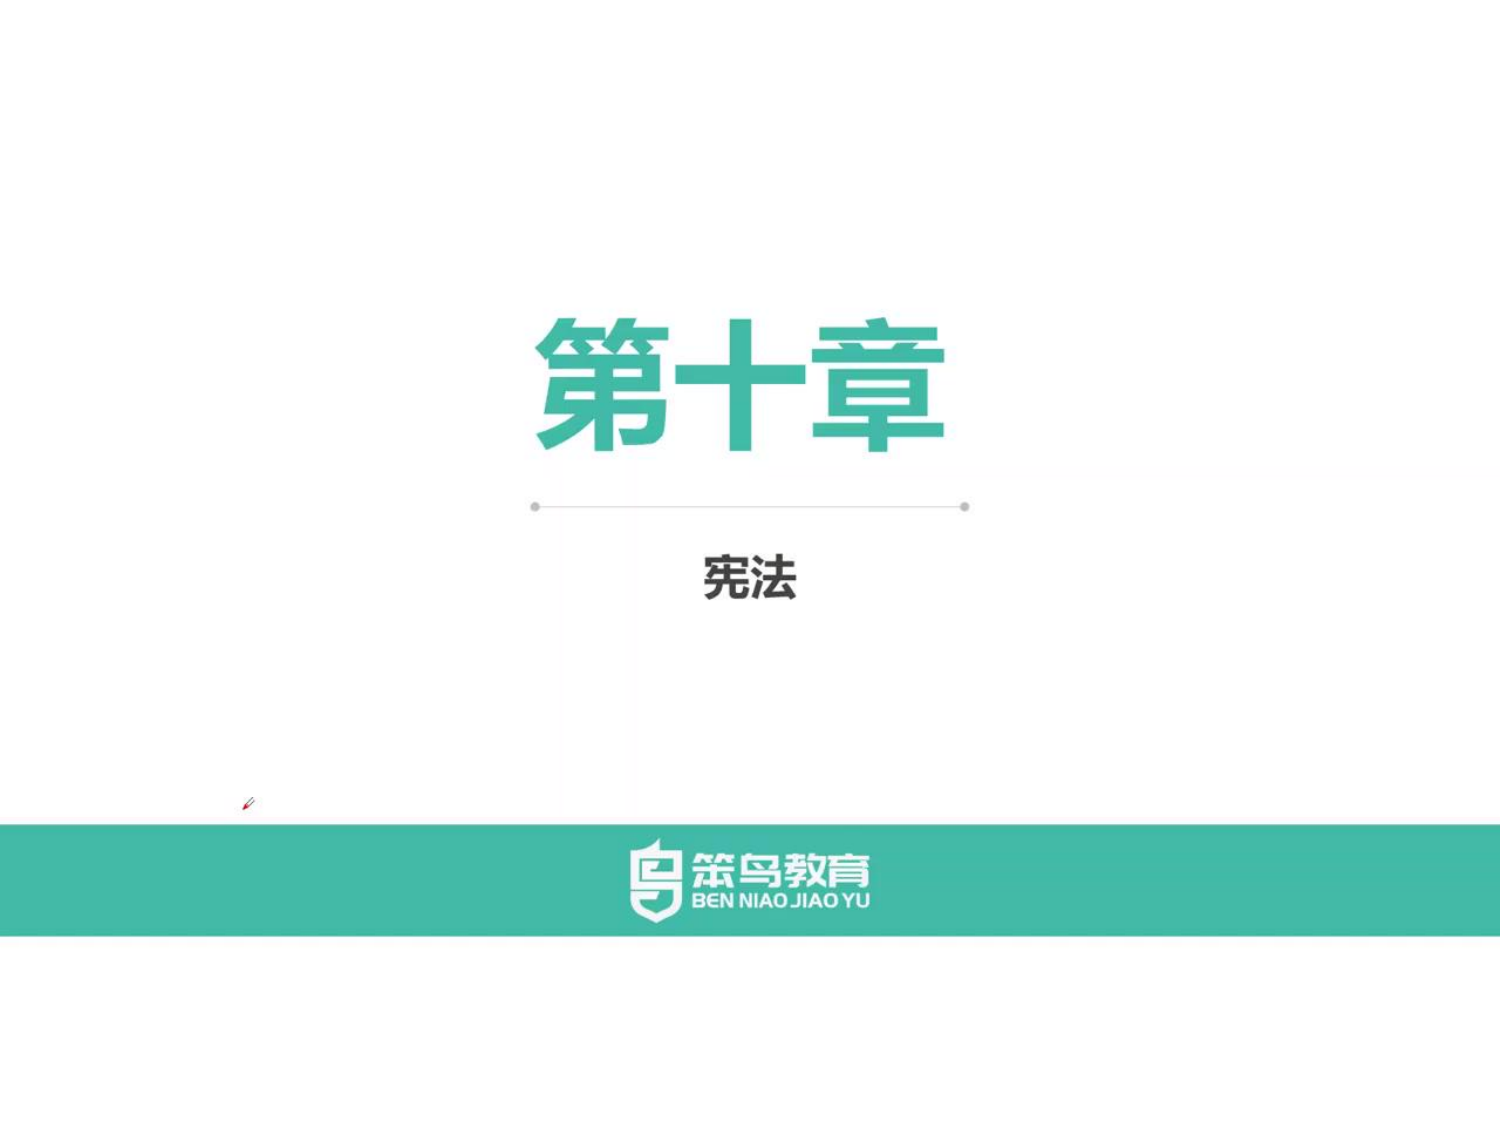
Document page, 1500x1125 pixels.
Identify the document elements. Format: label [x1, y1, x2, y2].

picture [0, 140, 1500, 985]
